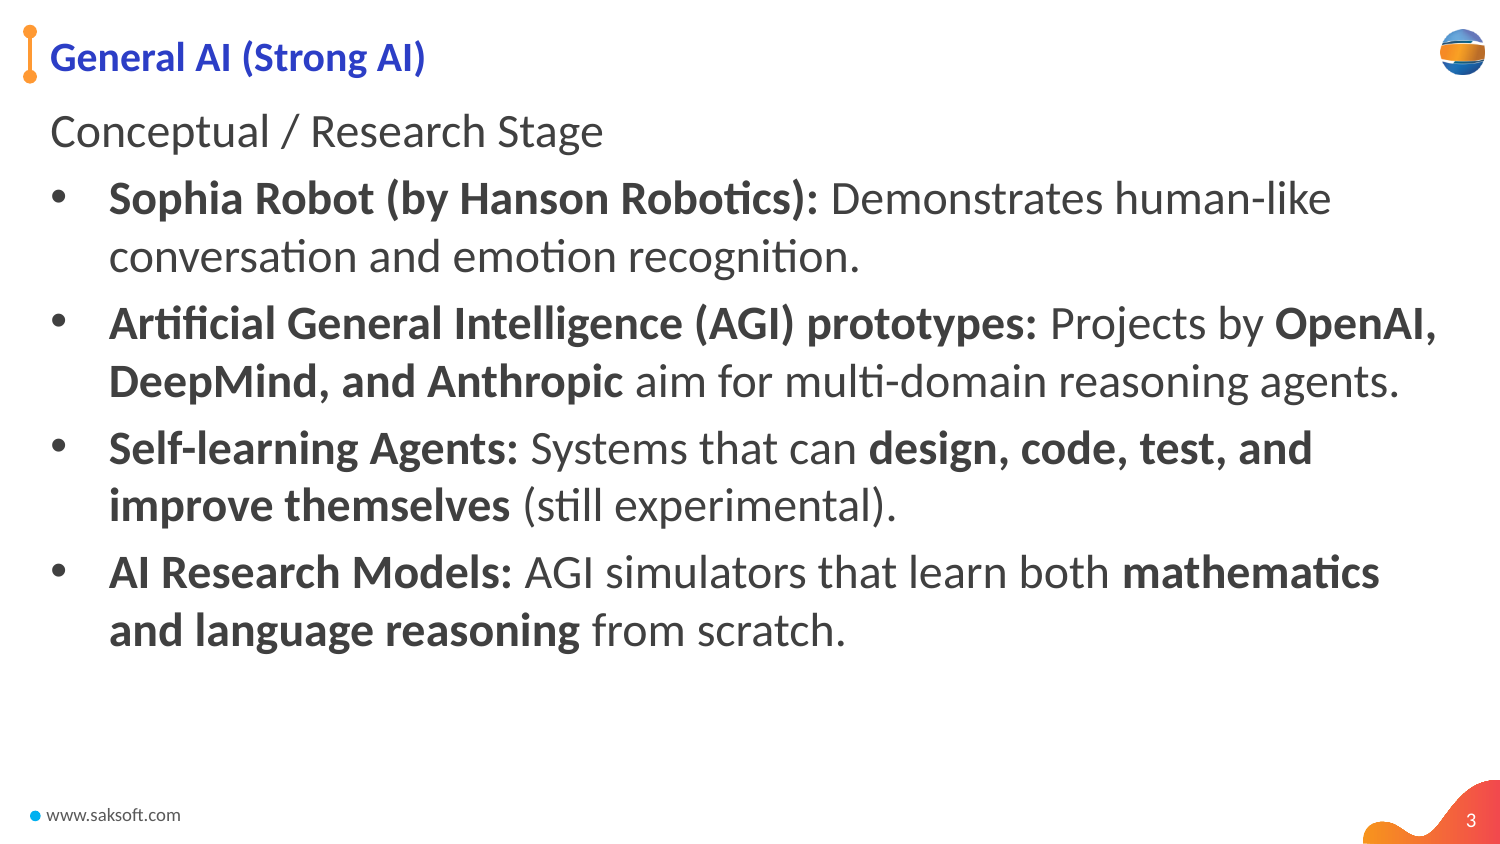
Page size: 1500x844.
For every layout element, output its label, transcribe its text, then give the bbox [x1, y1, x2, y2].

title General AI (Strong AI) [35, 16, 1453, 93]
list Conceptual / Research Stage Sophia Robot (by Hanson Robotics): Demonstrates human-like conversation and emotion recognition. Artificial General Intelligence (AGI) prototypes: Projects by OpenAI, DeepMind, and Anthropic aim for multi-domain reasoning agents. Self-learning Agents: Systems that can design, code, test, and improve themselves (still experimental). AI Research Models: AGI simulators that learn both mathematics and language reasoning from scratch. [35, 93, 1453, 686]
slide_number 3 [1442, 798, 1500, 844]
picture [1453, 29, 1485, 75]
